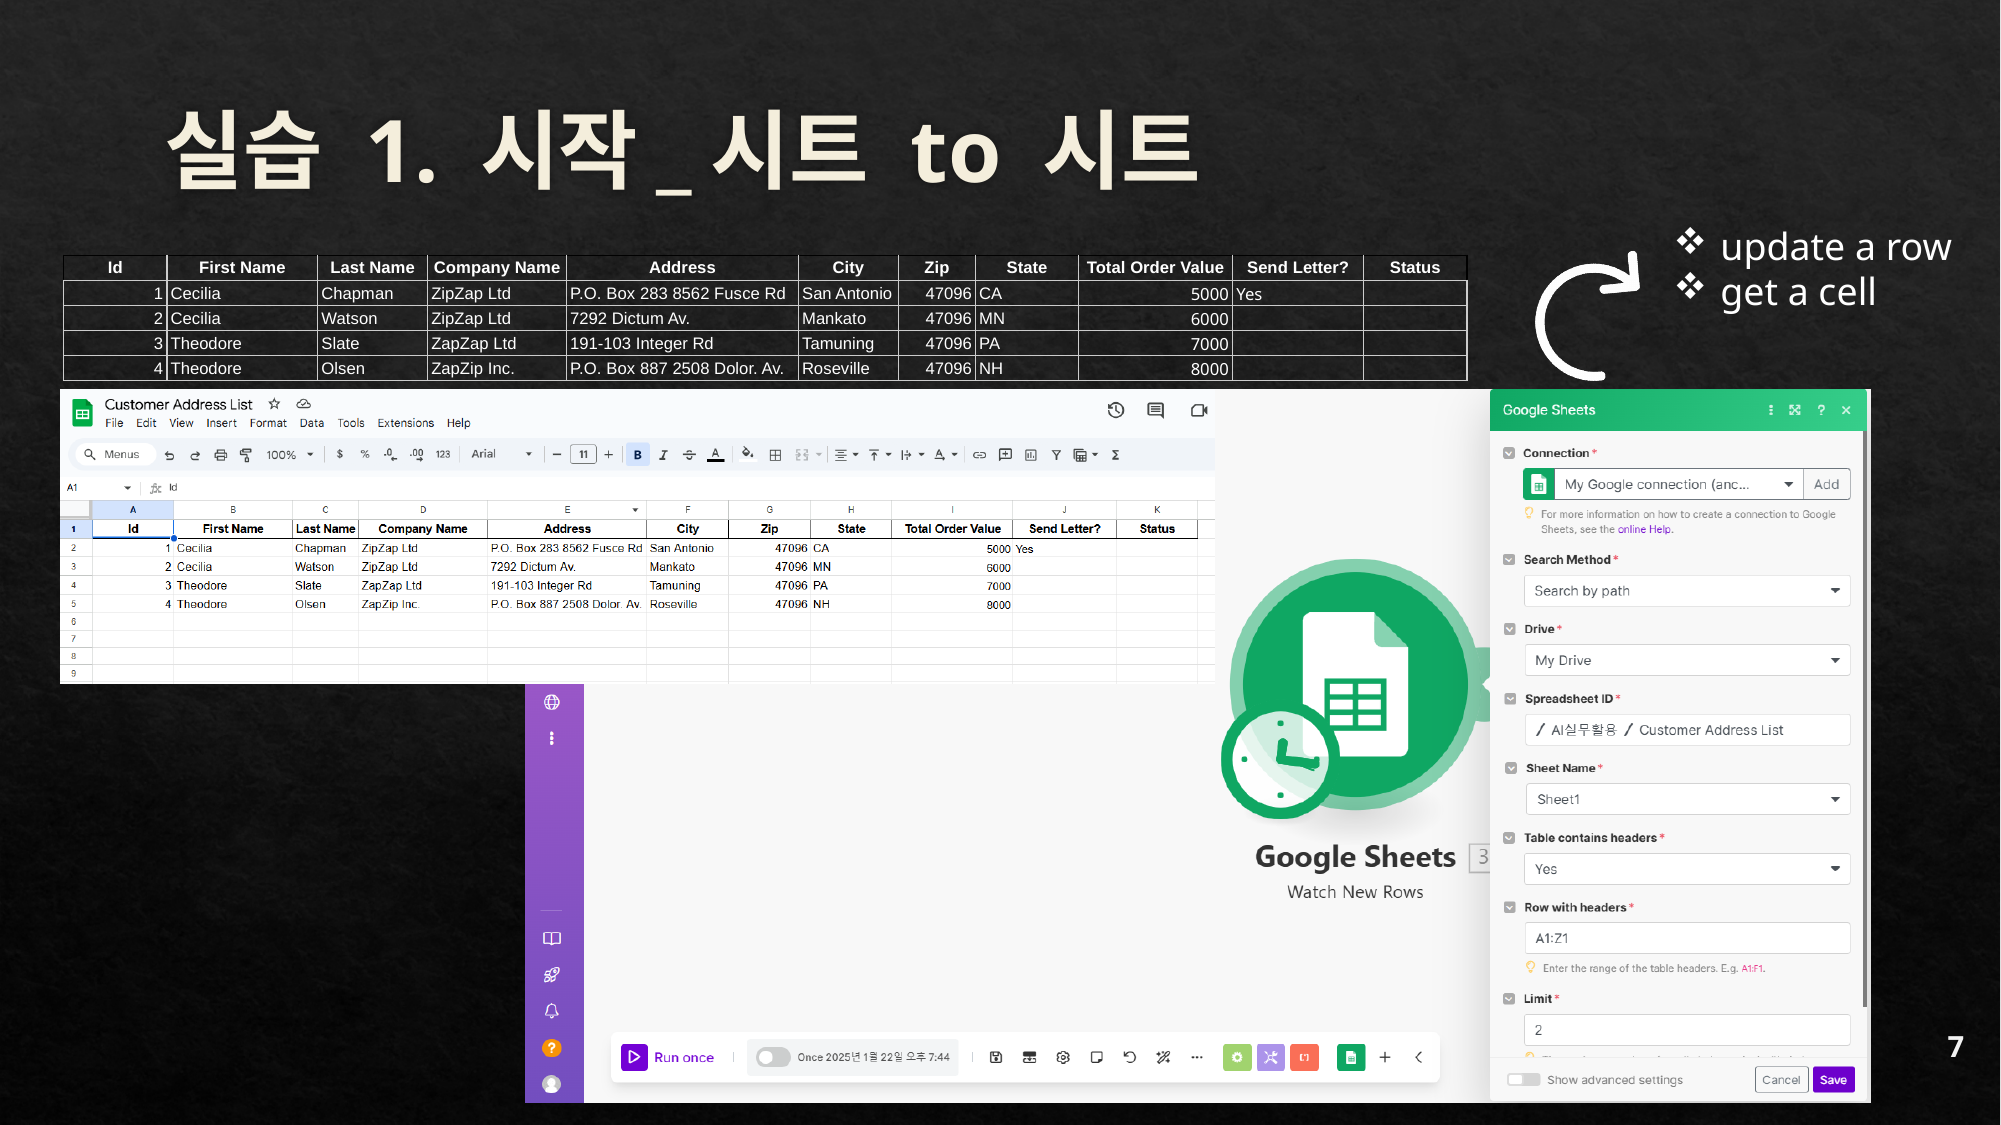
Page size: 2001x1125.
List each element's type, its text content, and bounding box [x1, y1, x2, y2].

table_cell 8000 [1079, 356, 1232, 380]
table_cell ZapZip Inc. [428, 356, 566, 380]
table_cell Roseville [799, 356, 898, 380]
table_cell Theodore [168, 331, 317, 355]
table_cell Chapman [318, 281, 427, 305]
table_header First Name [168, 256, 317, 280]
table_cell MN [976, 306, 1078, 330]
table_header Id [64, 256, 166, 280]
slide_number 7 [1879, 1018, 1980, 1078]
table_header Total Order Value [1079, 256, 1232, 280]
table_header Company Name [428, 256, 566, 280]
table_cell [1364, 281, 1466, 305]
table_cell Tamuning [799, 331, 898, 355]
table_cell P.O. Box 887 2508 Dolor. Av. [567, 356, 798, 380]
table_header Zip [899, 256, 975, 280]
table_header City [799, 256, 898, 280]
table_cell [1364, 331, 1466, 355]
table_cell 47096 [899, 306, 975, 330]
table_header Address [567, 256, 798, 280]
table_cell Cecilia [168, 306, 317, 330]
table_cell 47096 [899, 281, 975, 305]
table_cell Cecilia [168, 281, 317, 305]
table_cell 1 [64, 281, 166, 305]
table_cell NH [976, 356, 1078, 380]
text_box update a row get a cell [1658, 215, 1968, 321]
picture [60, 204, 1871, 1104]
table_header Last Name [318, 256, 427, 280]
table_cell 2 [64, 306, 166, 330]
table_cell 191-103 Integer Rd [567, 331, 798, 355]
table_cell ZipZap Ltd [428, 281, 566, 305]
table_cell [1233, 306, 1363, 330]
table_cell 47096 [899, 356, 975, 380]
table_cell Watson [318, 306, 427, 330]
title 실습 1. 시작_시트 to 시트 [149, 99, 1849, 209]
table_cell 7000 [1079, 331, 1232, 355]
table_cell Slate [318, 331, 427, 355]
table_cell P.O. Box 283 8562 Fusce Rd [567, 281, 798, 305]
table_header Send Letter? [1233, 256, 1363, 280]
table_cell 4 [64, 356, 166, 380]
table_cell Theodore [168, 356, 317, 380]
table_cell [1364, 356, 1466, 380]
table_cell [1233, 331, 1363, 355]
table_cell Olsen [318, 356, 427, 380]
table_cell 47096 [899, 331, 975, 355]
table_header State [976, 256, 1078, 280]
table_cell Mankato [799, 306, 898, 330]
table_cell ZapZap Ltd [428, 331, 566, 355]
table_cell 7292 Dictum Av. [567, 306, 798, 330]
table_cell 5000 [1079, 281, 1232, 305]
table_cell 6000 [1079, 306, 1232, 330]
table_cell CA [976, 281, 1078, 305]
table_cell [1364, 306, 1466, 330]
table_cell 3 [64, 331, 166, 355]
table_cell ZipZap Ltd [428, 306, 566, 330]
table_cell [1233, 356, 1363, 380]
table_cell Yes [1233, 281, 1363, 305]
table_cell San Antonio [799, 281, 898, 305]
table_cell PA [976, 331, 1078, 355]
table_header Status [1364, 256, 1466, 280]
